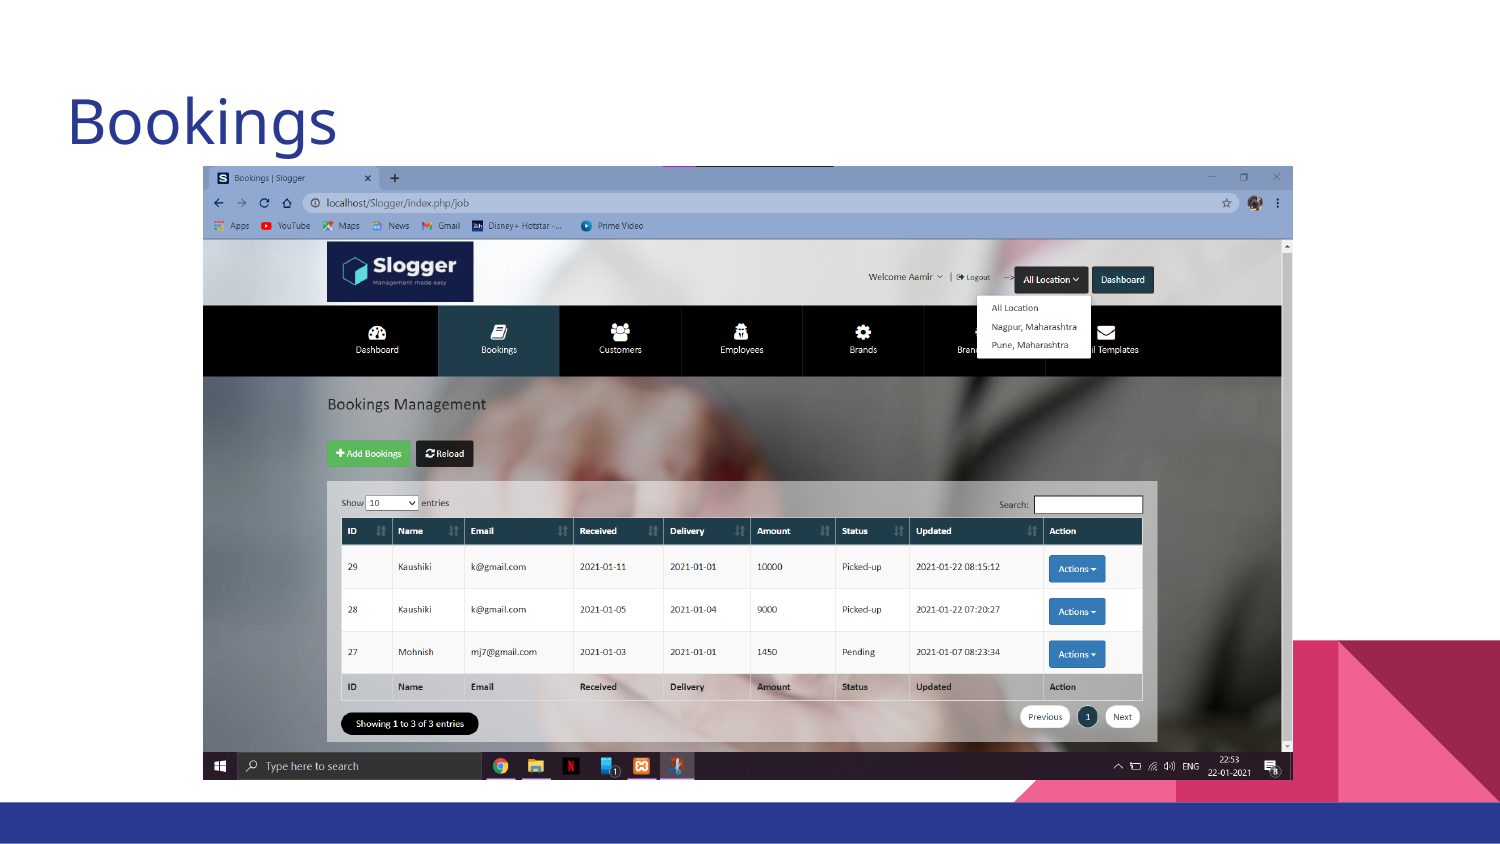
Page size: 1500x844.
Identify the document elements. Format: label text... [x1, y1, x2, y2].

picture [202, 166, 1293, 780]
title Bookings [51, 67, 1449, 167]
